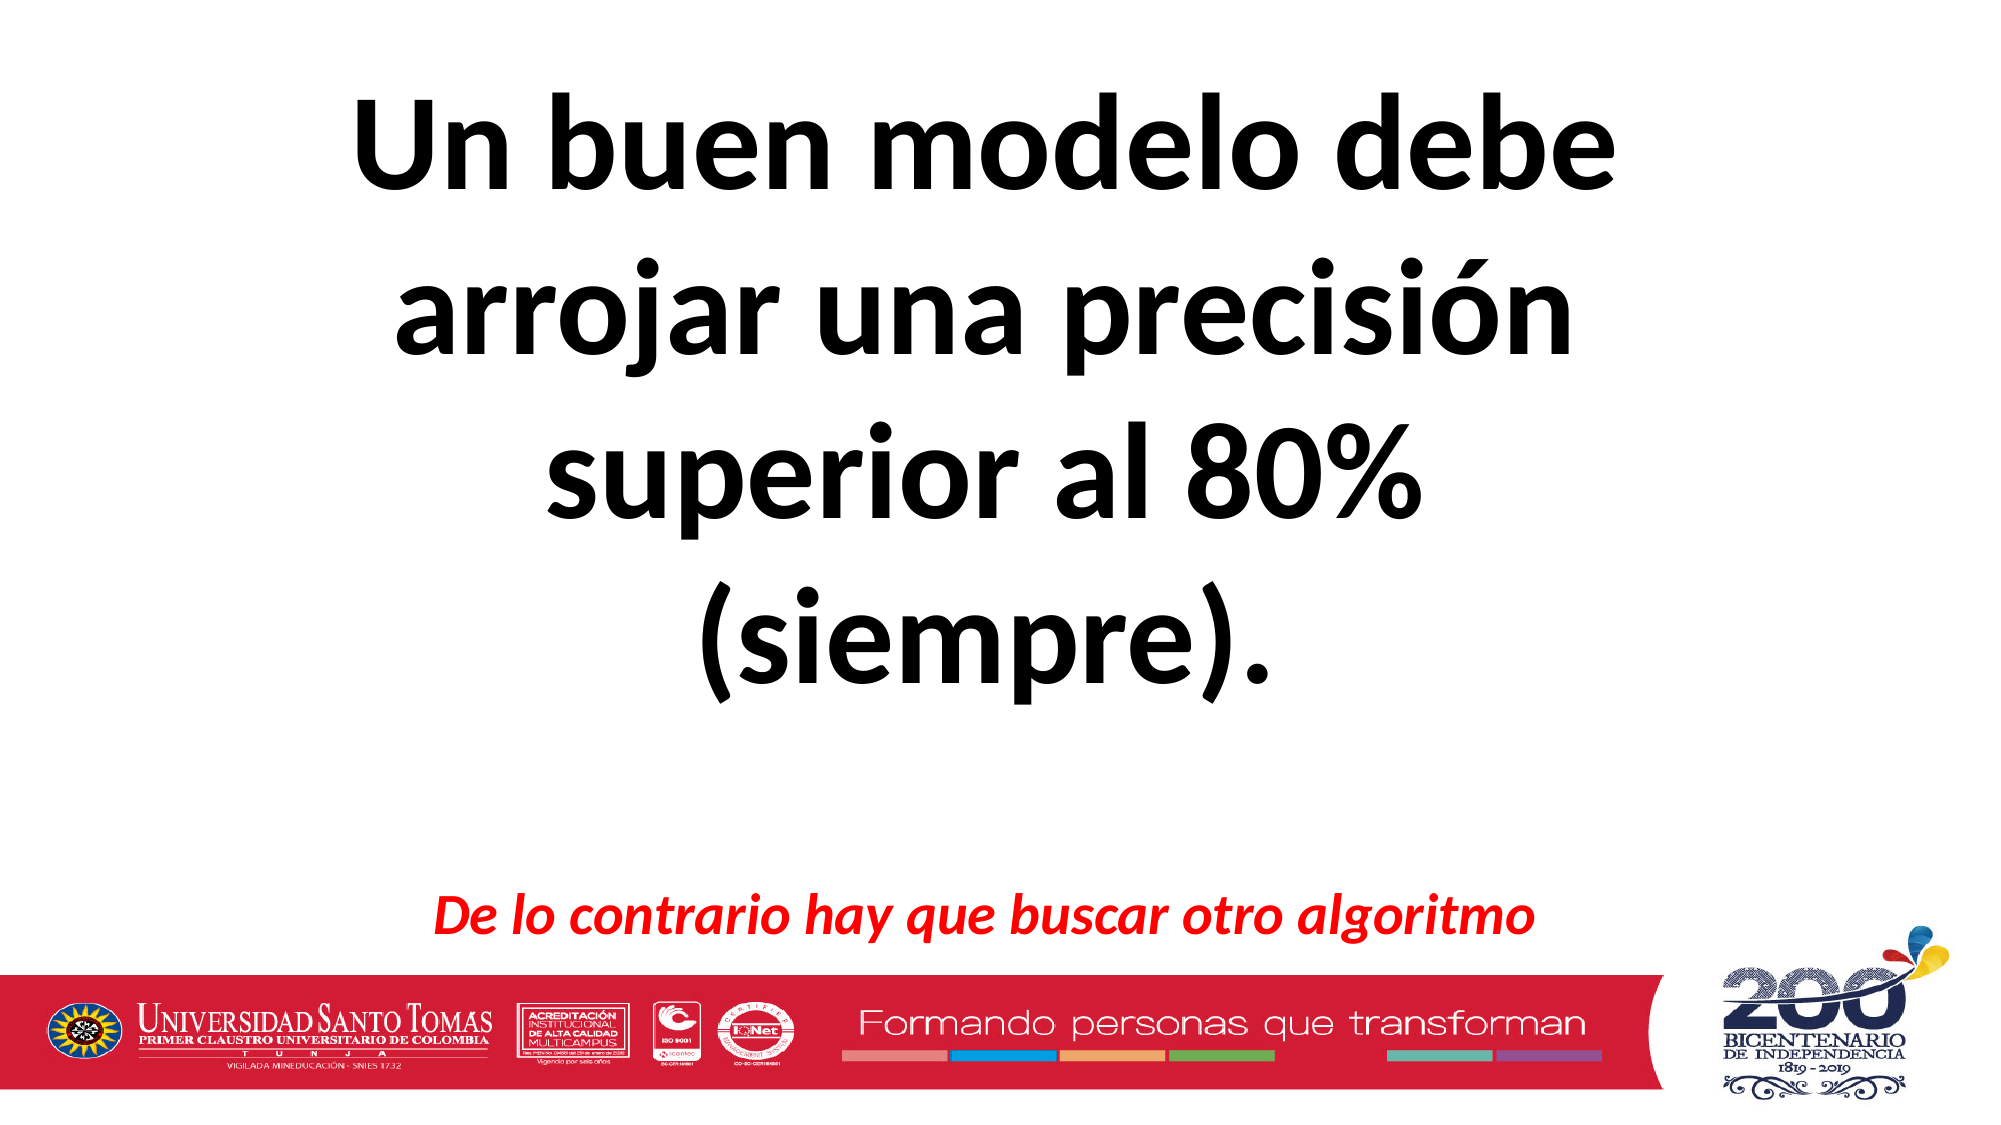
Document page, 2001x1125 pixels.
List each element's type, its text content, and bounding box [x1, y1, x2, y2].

picture [0, 1, 2000, 1124]
text_box Un buen modelo debe arrojar una precisión superior al 80% (siempre). De lo contrario hay que buscar otro algoritmo [249, 44, 1721, 954]
